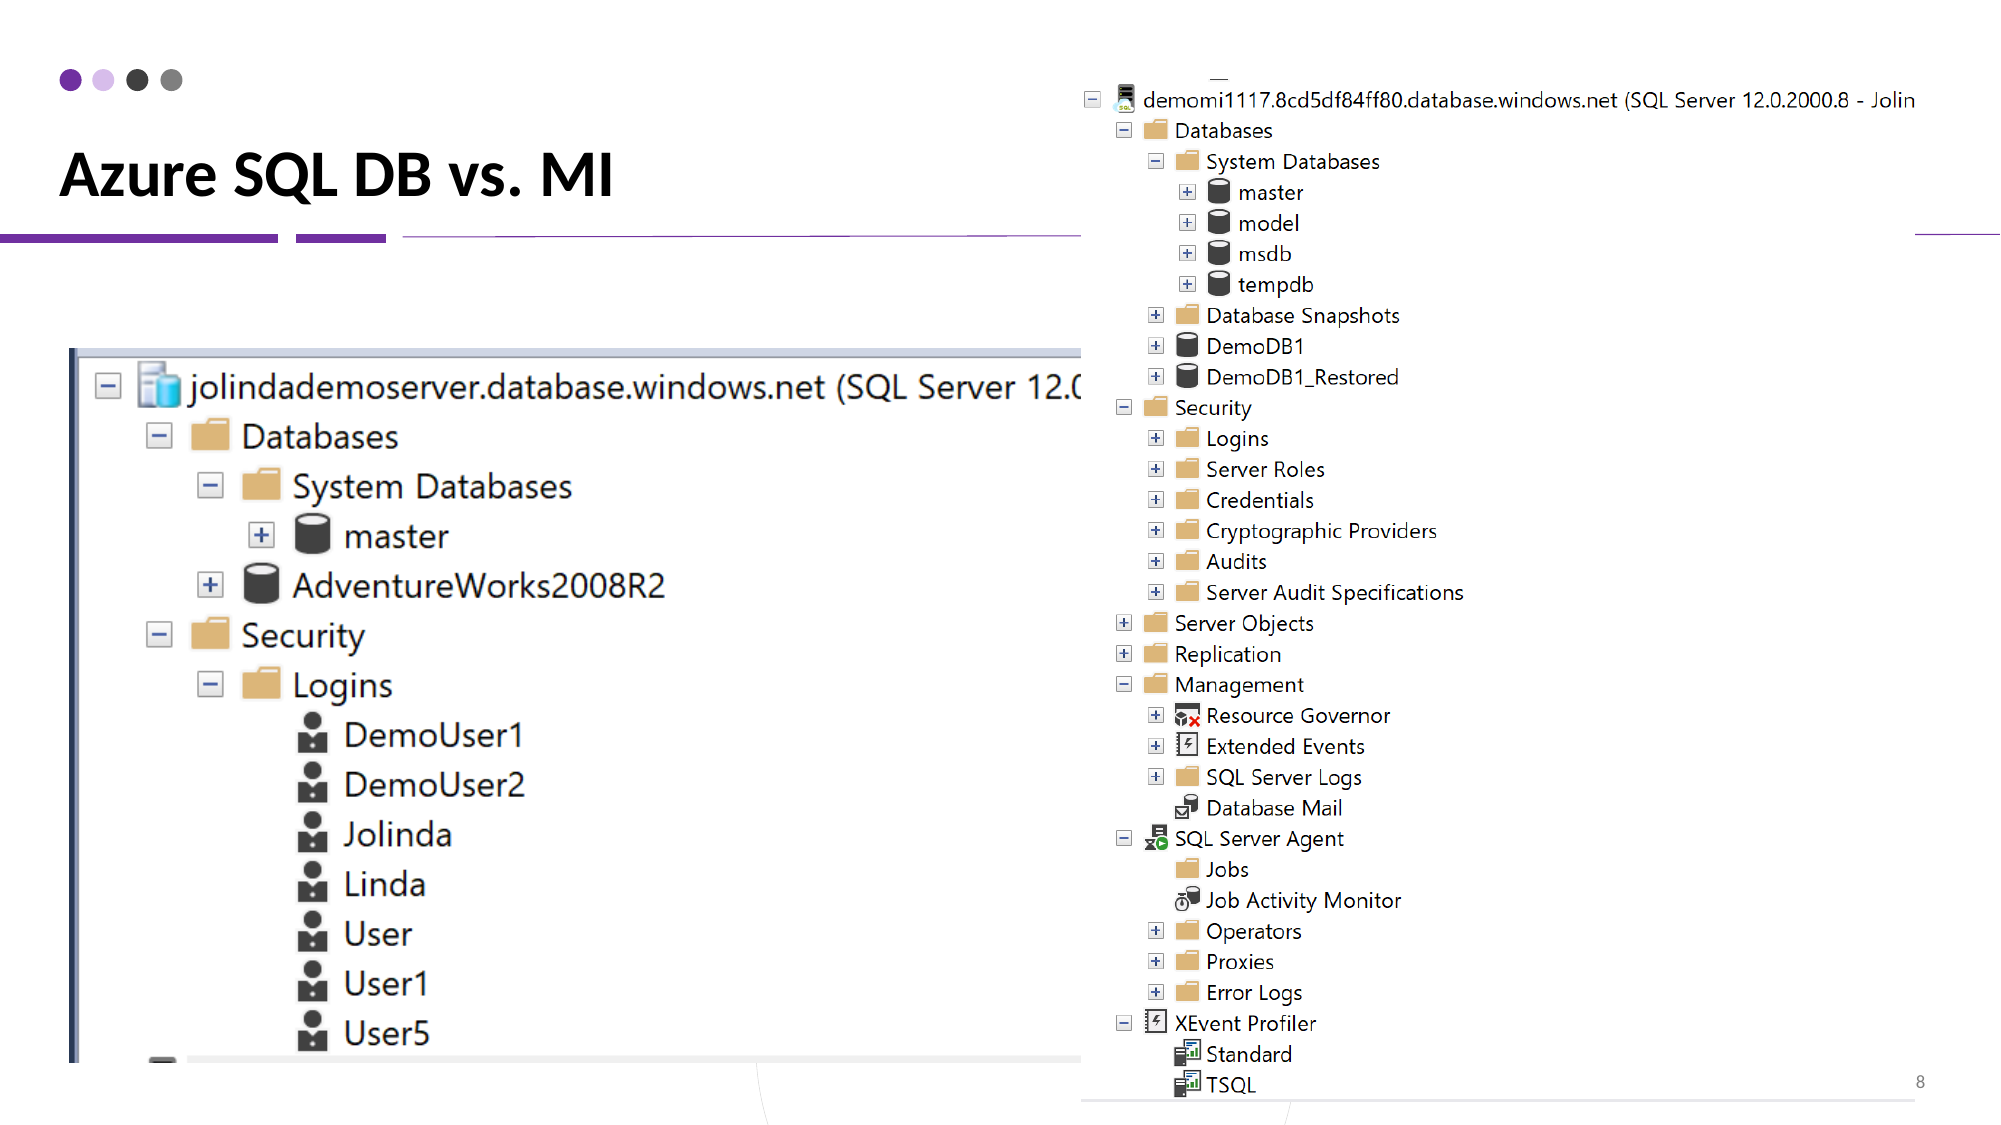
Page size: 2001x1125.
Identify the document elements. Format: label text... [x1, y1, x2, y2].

picture [69, 79, 1915, 1102]
slide_number 68 [1915, 1060, 1941, 1102]
title Azure SQL DB vs. MI [59, 40, 1941, 211]
